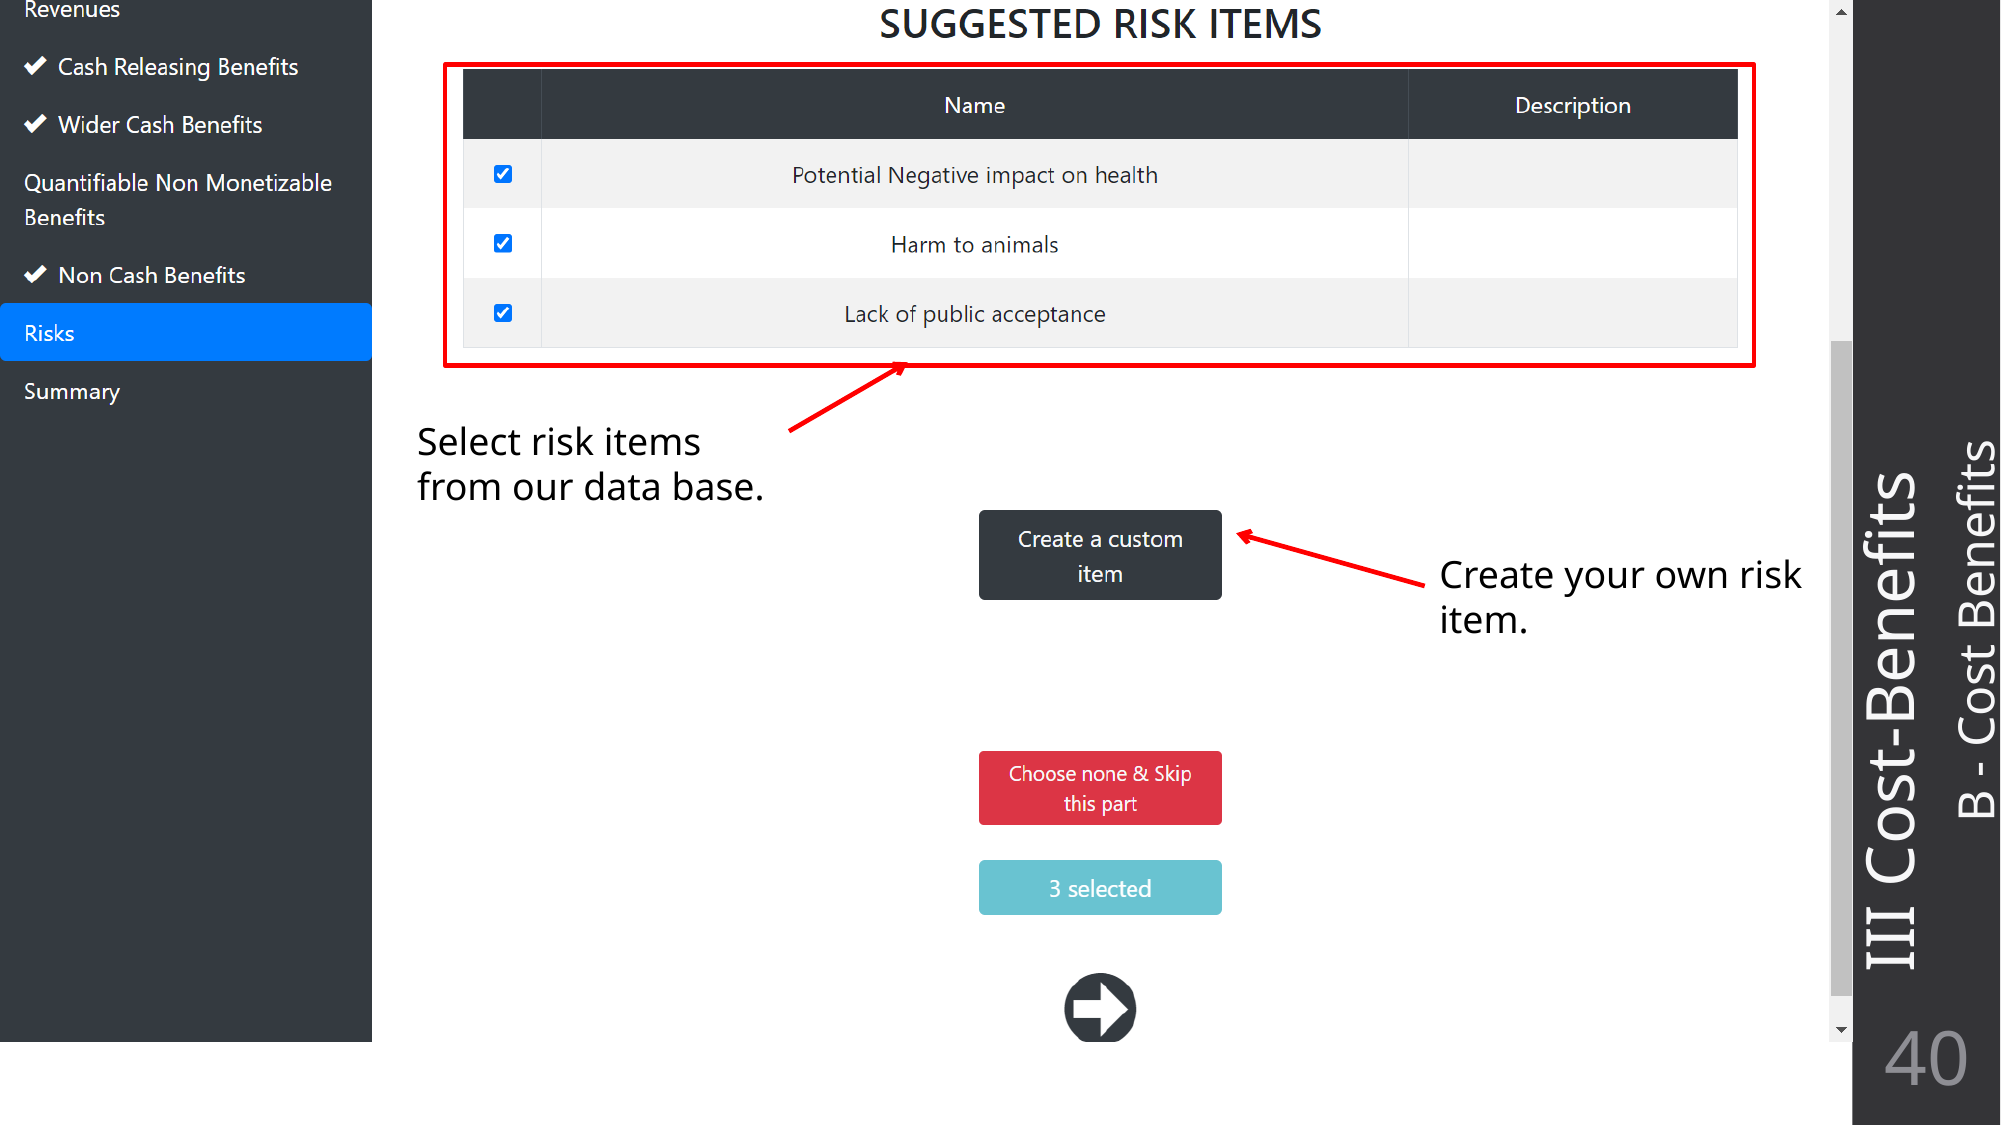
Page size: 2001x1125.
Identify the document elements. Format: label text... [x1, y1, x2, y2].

footer III Cost-Benefits B - Cost Benefits [1897, 400, 1958, 988]
picture [0, 0, 1853, 1043]
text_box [1235, 532, 1425, 587]
slide_number 40 [1852, 1012, 2000, 1110]
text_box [788, 362, 909, 432]
